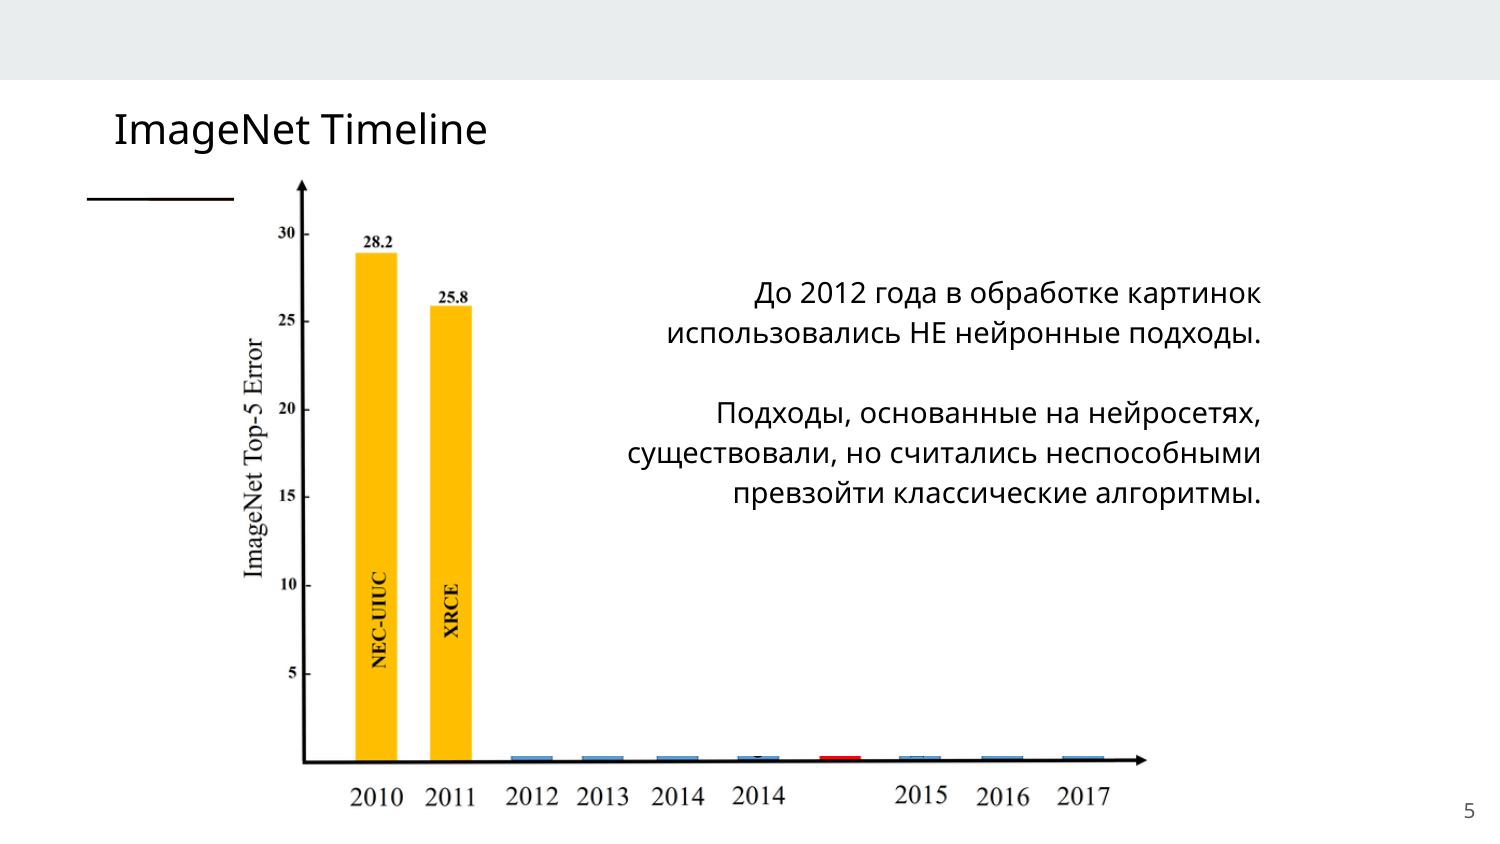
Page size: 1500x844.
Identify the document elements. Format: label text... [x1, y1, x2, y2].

title ImageNet Timeline [114, 87, 1500, 176]
slide_number <number> [1400, 779, 1491, 844]
text_box До 2012 года в обработке картинок использовались НЕ нейронные подходы. Подходы, основанные на нейросетях, существовали, но считались неспособными превзойти классические алгоритмы. [1153, 253, 1277, 558]
picture [234, 170, 1149, 816]
